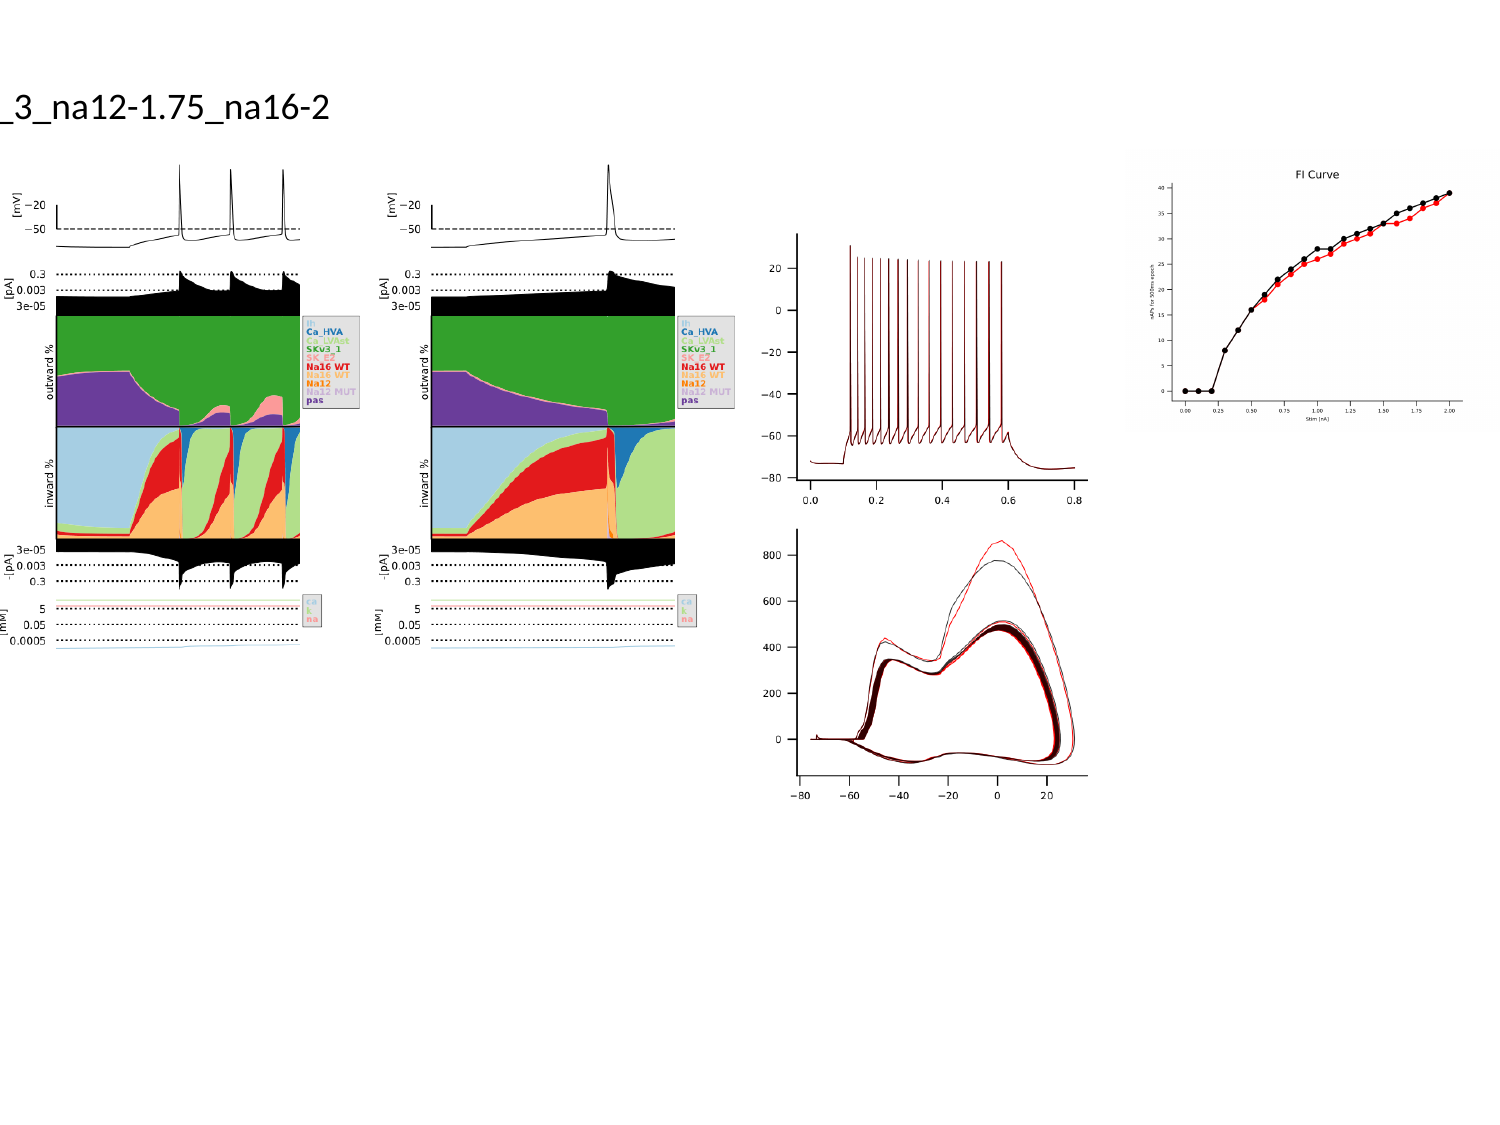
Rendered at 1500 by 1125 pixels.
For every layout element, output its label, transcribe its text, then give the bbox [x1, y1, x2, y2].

picture [0, 149, 1500, 853]
text_box mut10_3_na12-1.75_na16-2 [0, 74, 345, 135]
